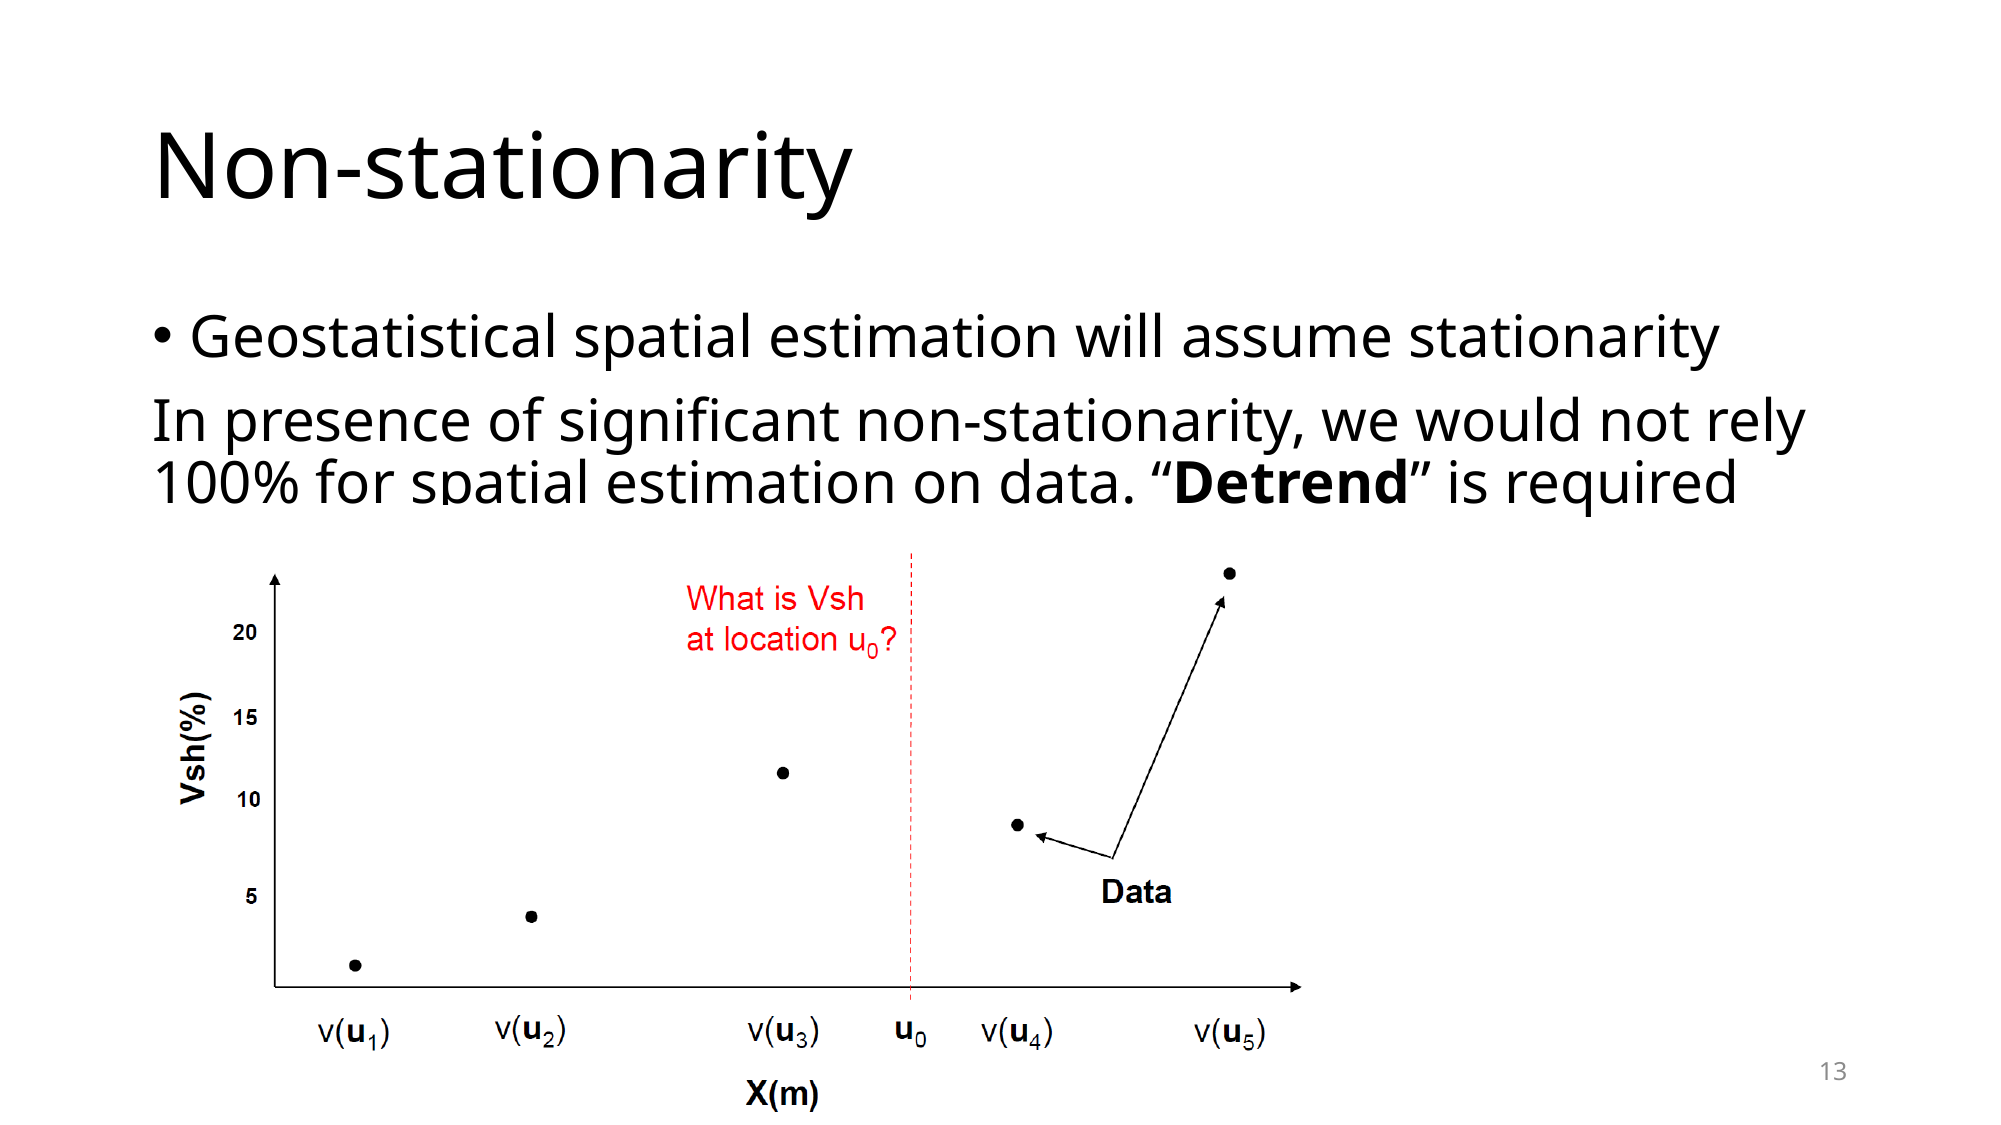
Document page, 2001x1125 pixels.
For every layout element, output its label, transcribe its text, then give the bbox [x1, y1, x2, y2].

slide_number 13 [1412, 1042, 1863, 1103]
list Geostatistical spatial estimation will assume stationarity In presence of significant non-stationarity, we would not rely 100% for spatial estimation on data. “Detrend” is required [137, 299, 1863, 1014]
title Non-stationarity [137, 59, 1863, 278]
picture [137, 505, 1352, 1125]
